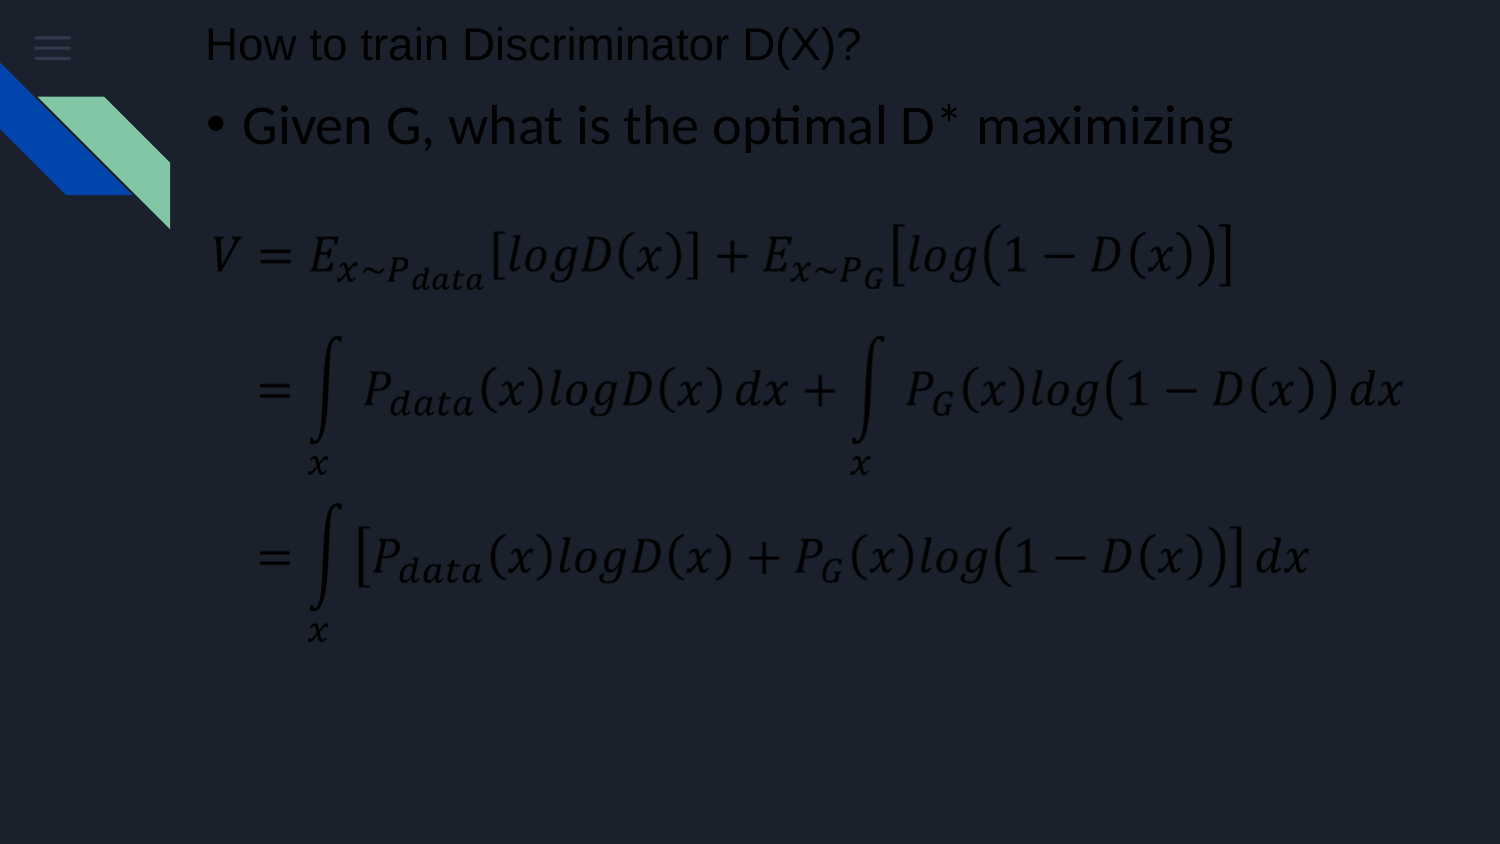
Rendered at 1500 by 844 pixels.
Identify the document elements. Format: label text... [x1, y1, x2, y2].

title How to train Discriminator D(X)? [190, 0, 1449, 88]
text_box [245, 288, 1416, 477]
text_box [245, 456, 1322, 645]
text_box Given G, what is the optimal D* maximizing [190, 88, 1484, 803]
text_box [200, 218, 1246, 290]
